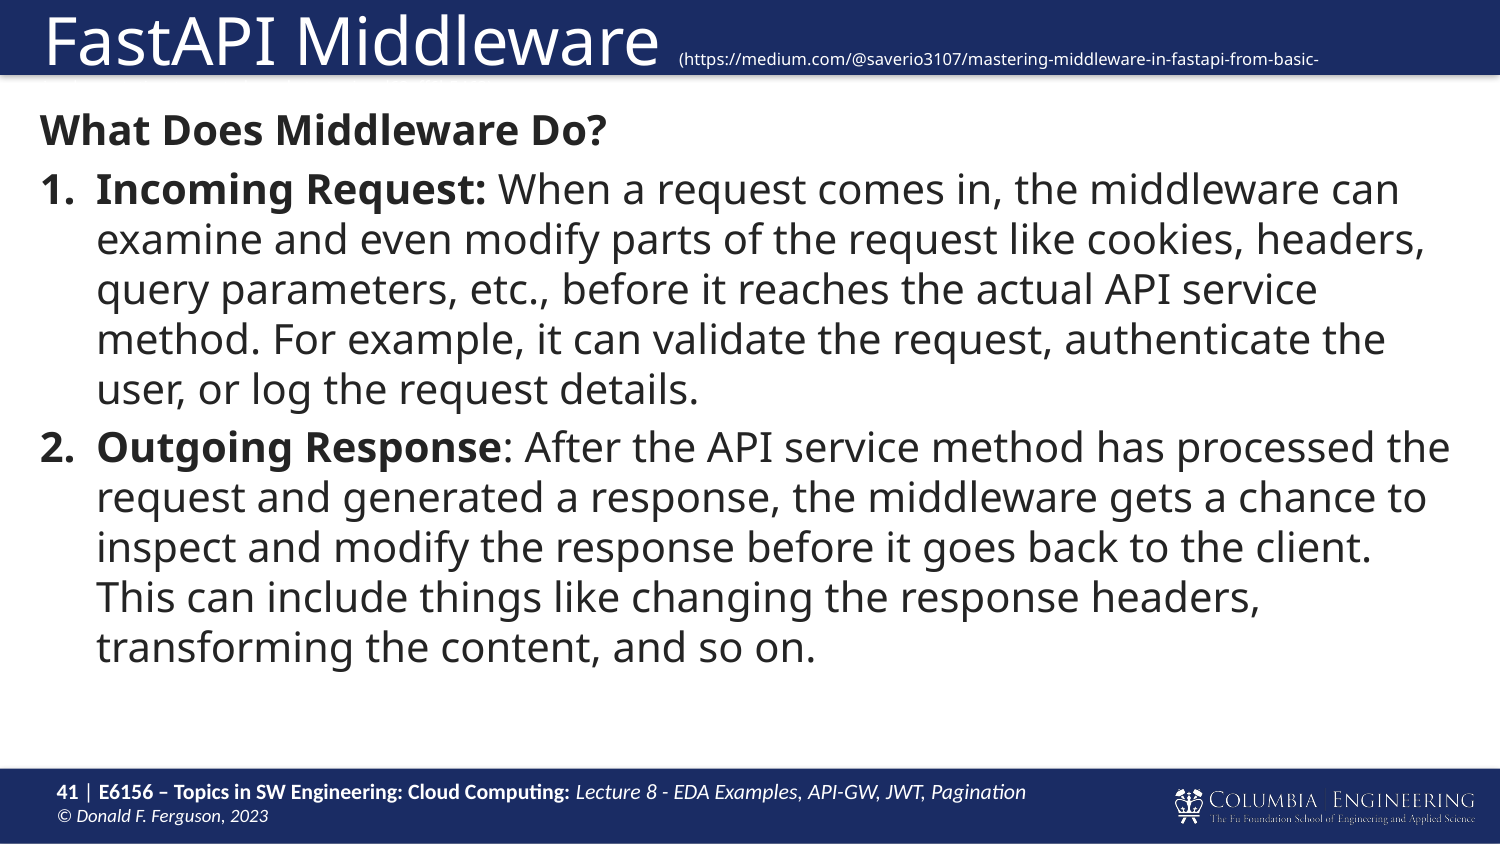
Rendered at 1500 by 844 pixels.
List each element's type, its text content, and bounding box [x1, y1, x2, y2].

title FastAPI Middleware (https://medium.com/@saverio3107/mastering-middleware-in-fastapi-from-basic-implementation-to-route-based-strategies-d62eff6b5463) [28, 0, 1450, 73]
list What Does Middleware Do? Incoming Request: When a request comes in, the middleware can examine and even modify parts of the request like cookies, headers, query parameters, etc., before it reaches the actual API service method. For example, it can validate the request, authenticate the user, or log the request details. Outgoing Response: After the API service method has processed the request and generated a response, the middleware gets a chance to inspect and modify the response before it goes back to the client. This can include things like changing the response headers, transforming the content, and so on. [24, 96, 1475, 760]
